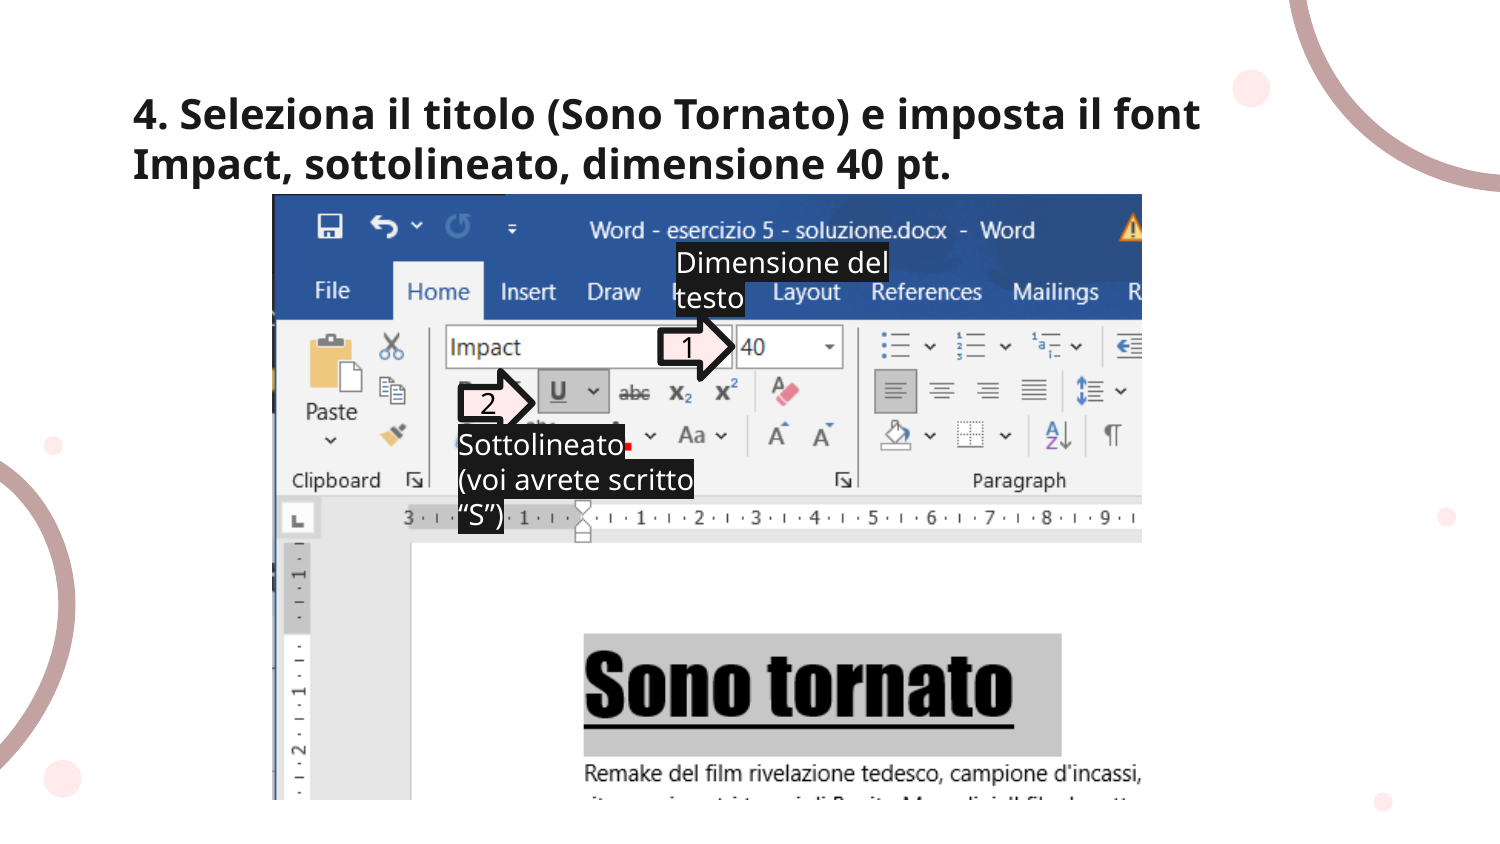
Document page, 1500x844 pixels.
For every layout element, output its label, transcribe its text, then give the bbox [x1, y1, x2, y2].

picture [272, 194, 1142, 801]
title 4. Seleziona il titolo (Sono Tornato) e imposta il font Impact, sottolineato, dimensione 40 pt. [118, 72, 1382, 167]
